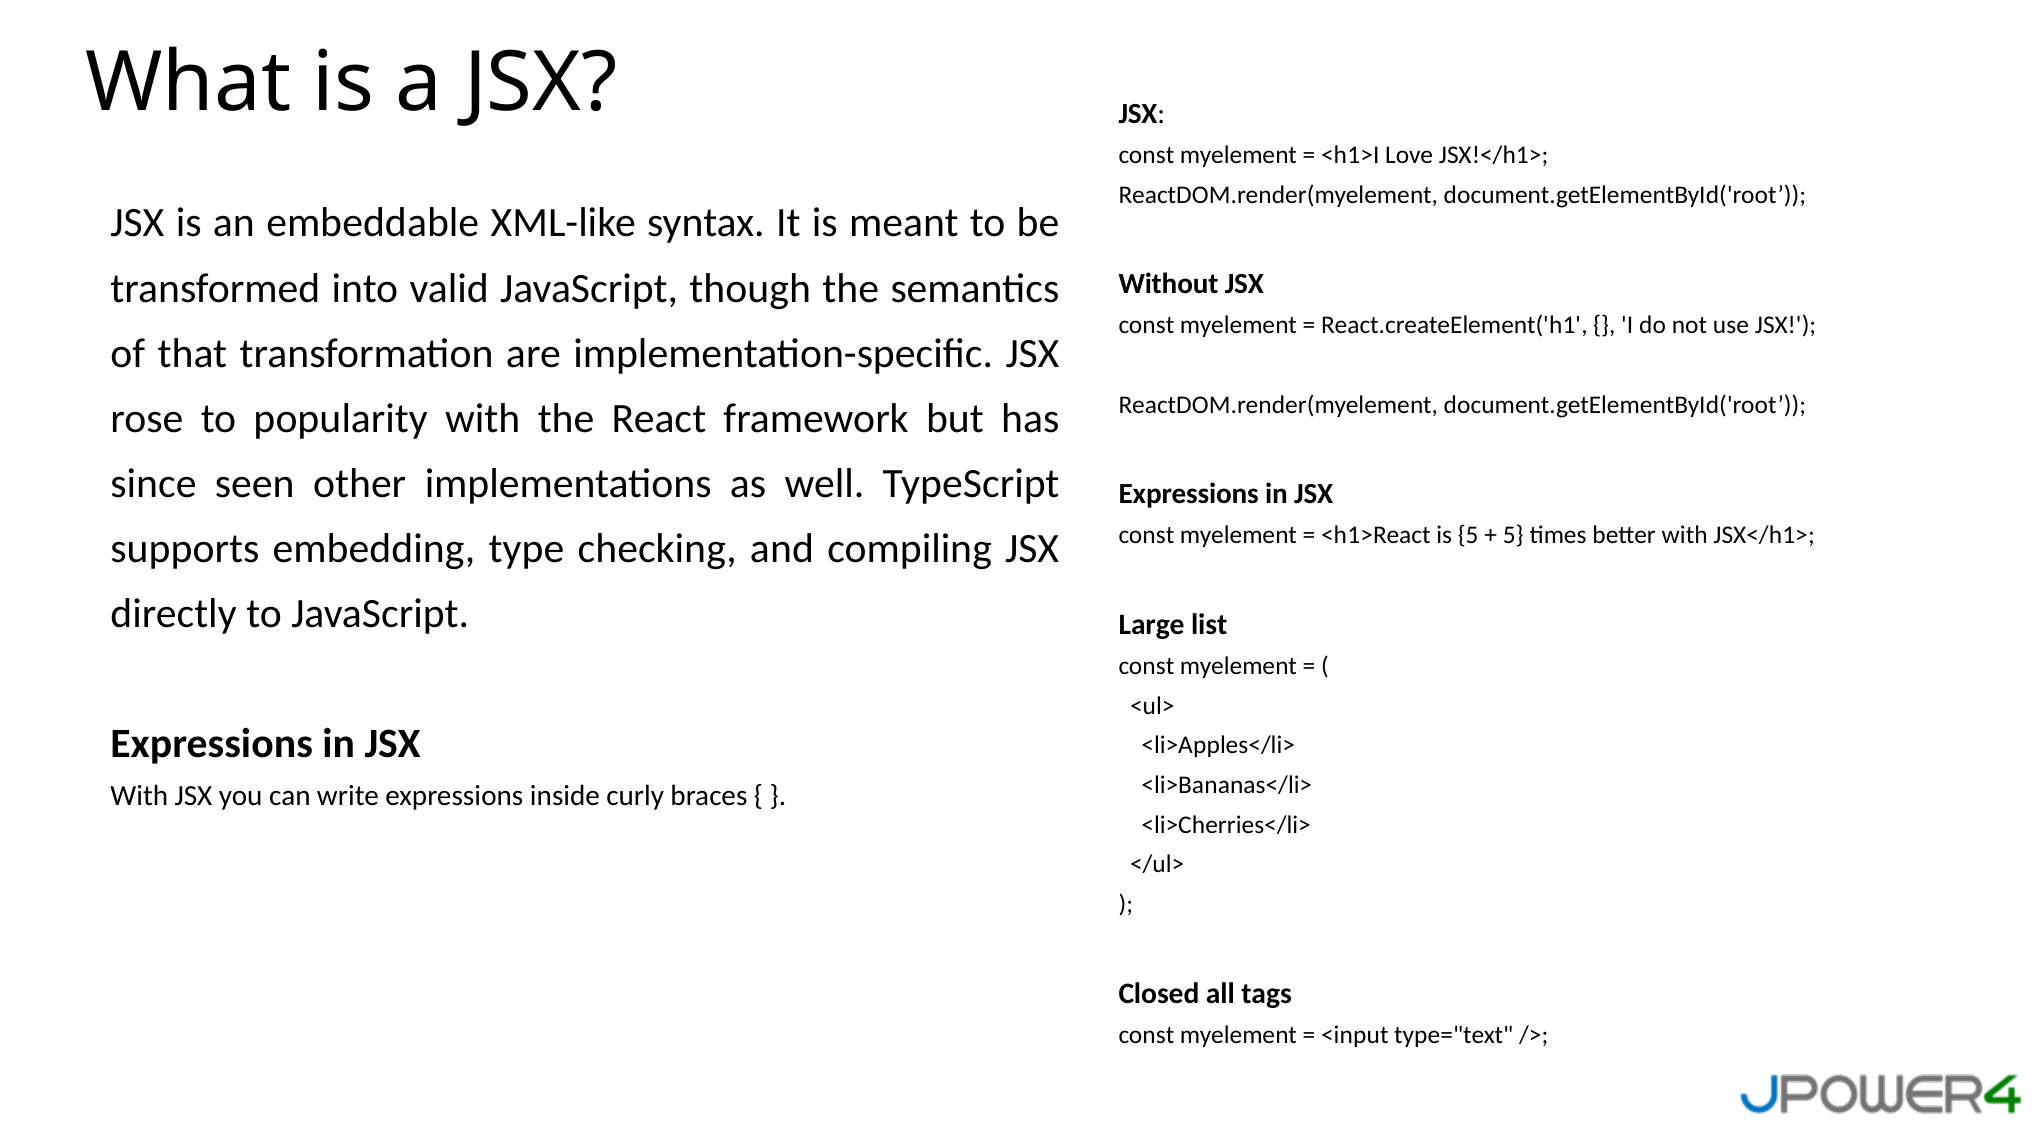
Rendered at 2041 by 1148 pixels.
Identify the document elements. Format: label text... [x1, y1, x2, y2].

text_box What is a JSX? [70, 30, 1970, 122]
text_box JSX: const myelement = <h1>I Love JSX!</h1>; ReactDOM.render(myelement, document.getElementById('root’)); Without JSX const myelement = React.createElement('h1', {}, 'I do not use JSX!'); ReactDOM.render(myelement, document.getElementById('root’)); Expressions in JSX const myelement = <h1>React is {5 + 5} times better with JSX</h1>; Large list const myelement = ( <ul> <li>Apples</li> <li>Bananas</li> <li>Cherries</li> </ul> ); Closed all tags const myelement = <input type="text" />; [1103, 76, 1945, 1070]
text_box JSX is an embeddable XML-like syntax. It is meant to be transformed into valid JavaScript, though the semantics of that transformation are implementation-specific. JSX rose to popularity with the React framework but has since seen other implementations as well. TypeScript supports embedding, type checking, and compiling JSX directly to JavaScript. Expressions in JSX With JSX you can write expressions inside curly braces { }. [95, 172, 1075, 992]
picture [1735, 1073, 2026, 1119]
